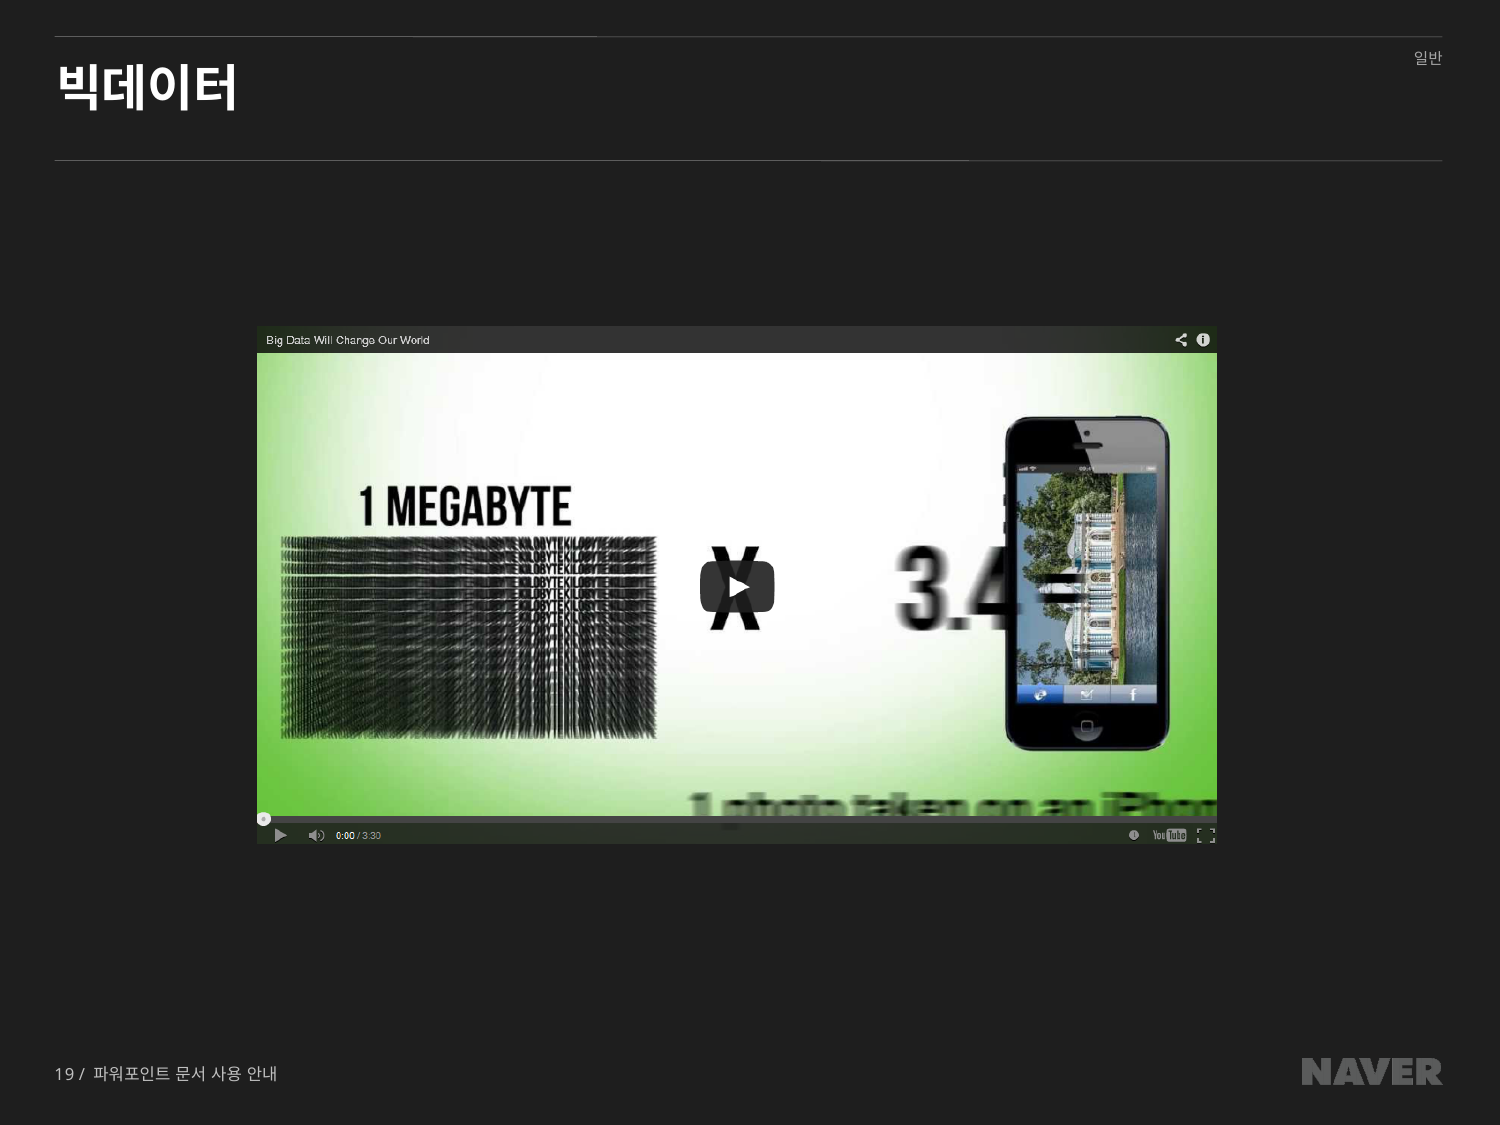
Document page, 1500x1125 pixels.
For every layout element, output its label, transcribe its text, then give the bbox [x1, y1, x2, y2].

title 빅데이터 [41, 49, 1459, 186]
picture [257, 326, 1217, 844]
picture [1302, 1058, 1443, 1085]
